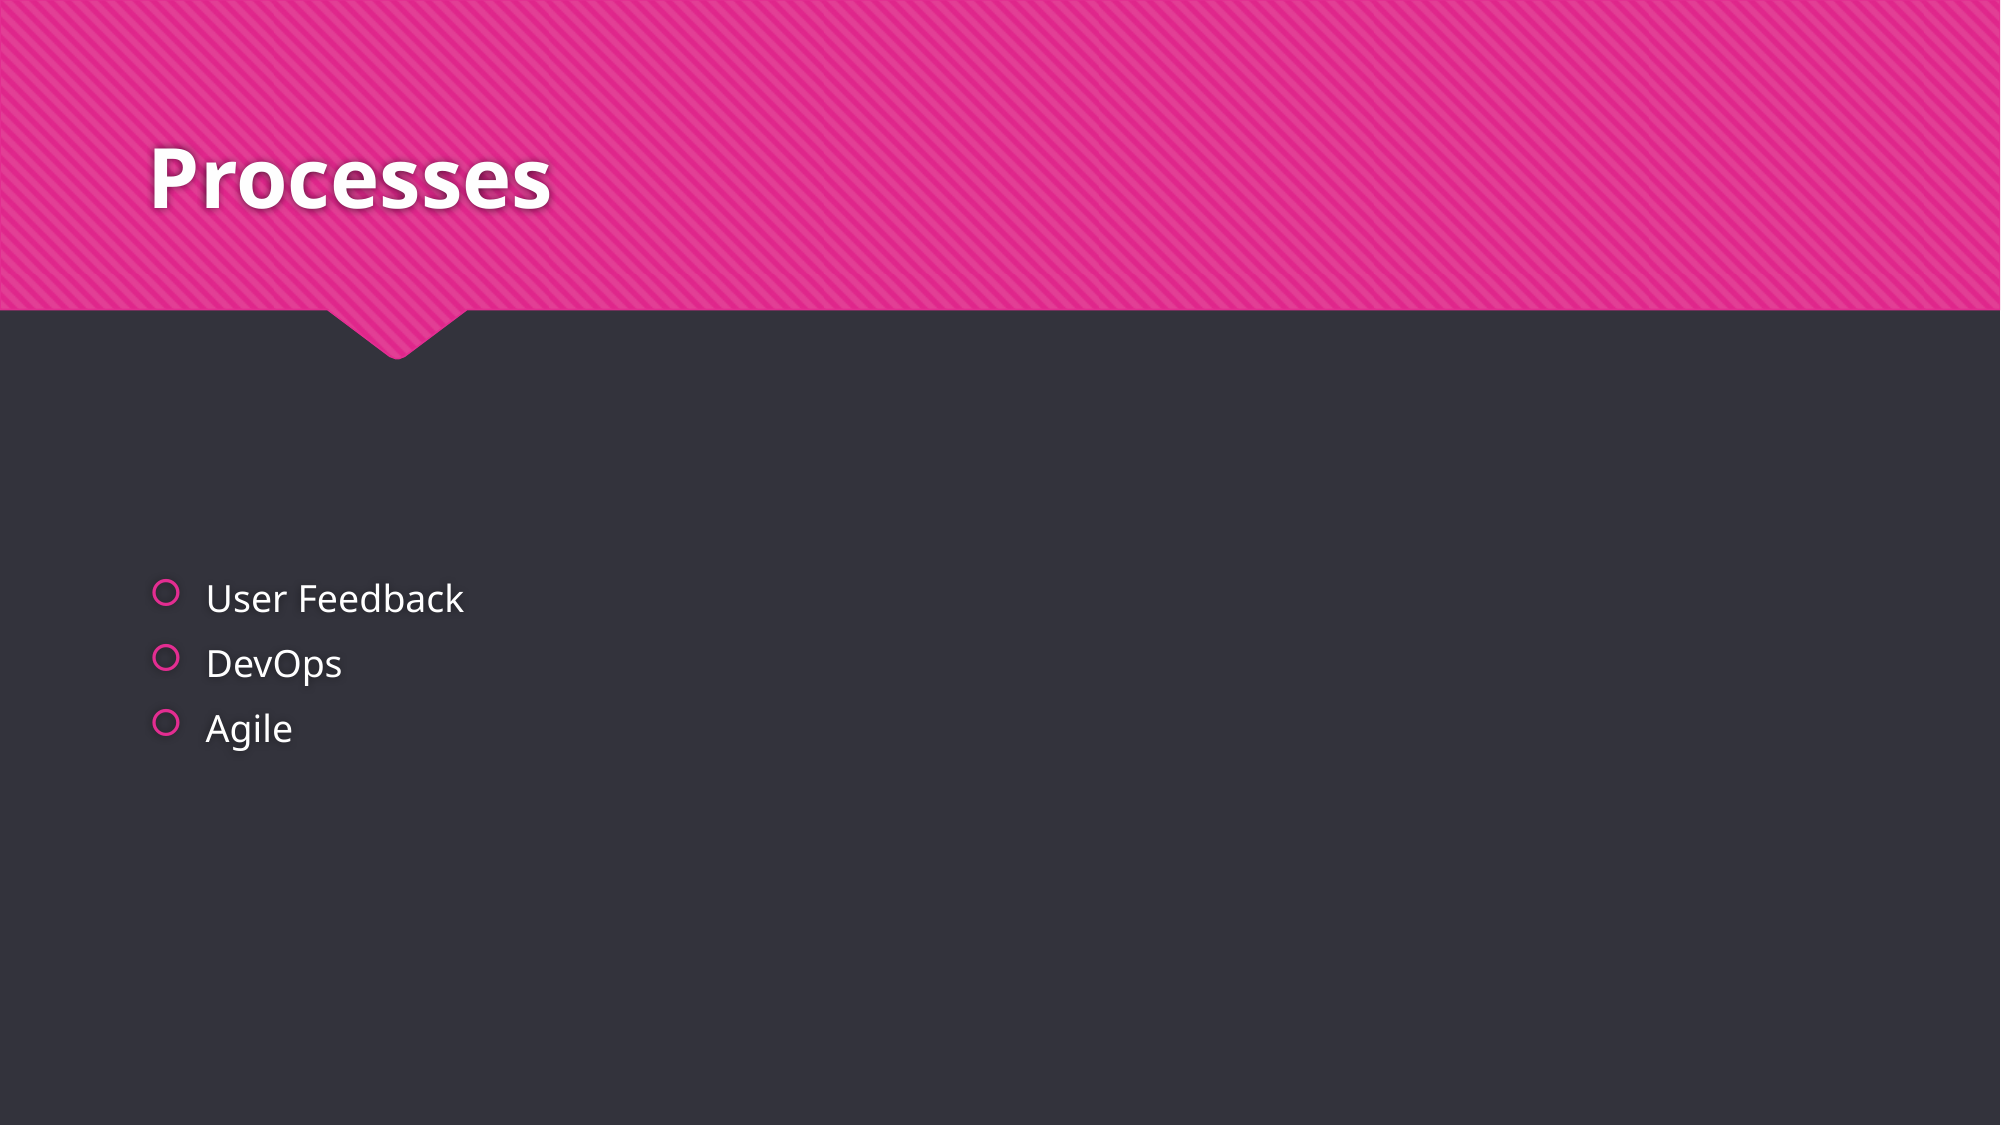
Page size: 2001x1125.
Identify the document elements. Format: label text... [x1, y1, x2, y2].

title Processes [132, 73, 1868, 233]
list User Feedback DevOps Agile [134, 364, 1866, 962]
